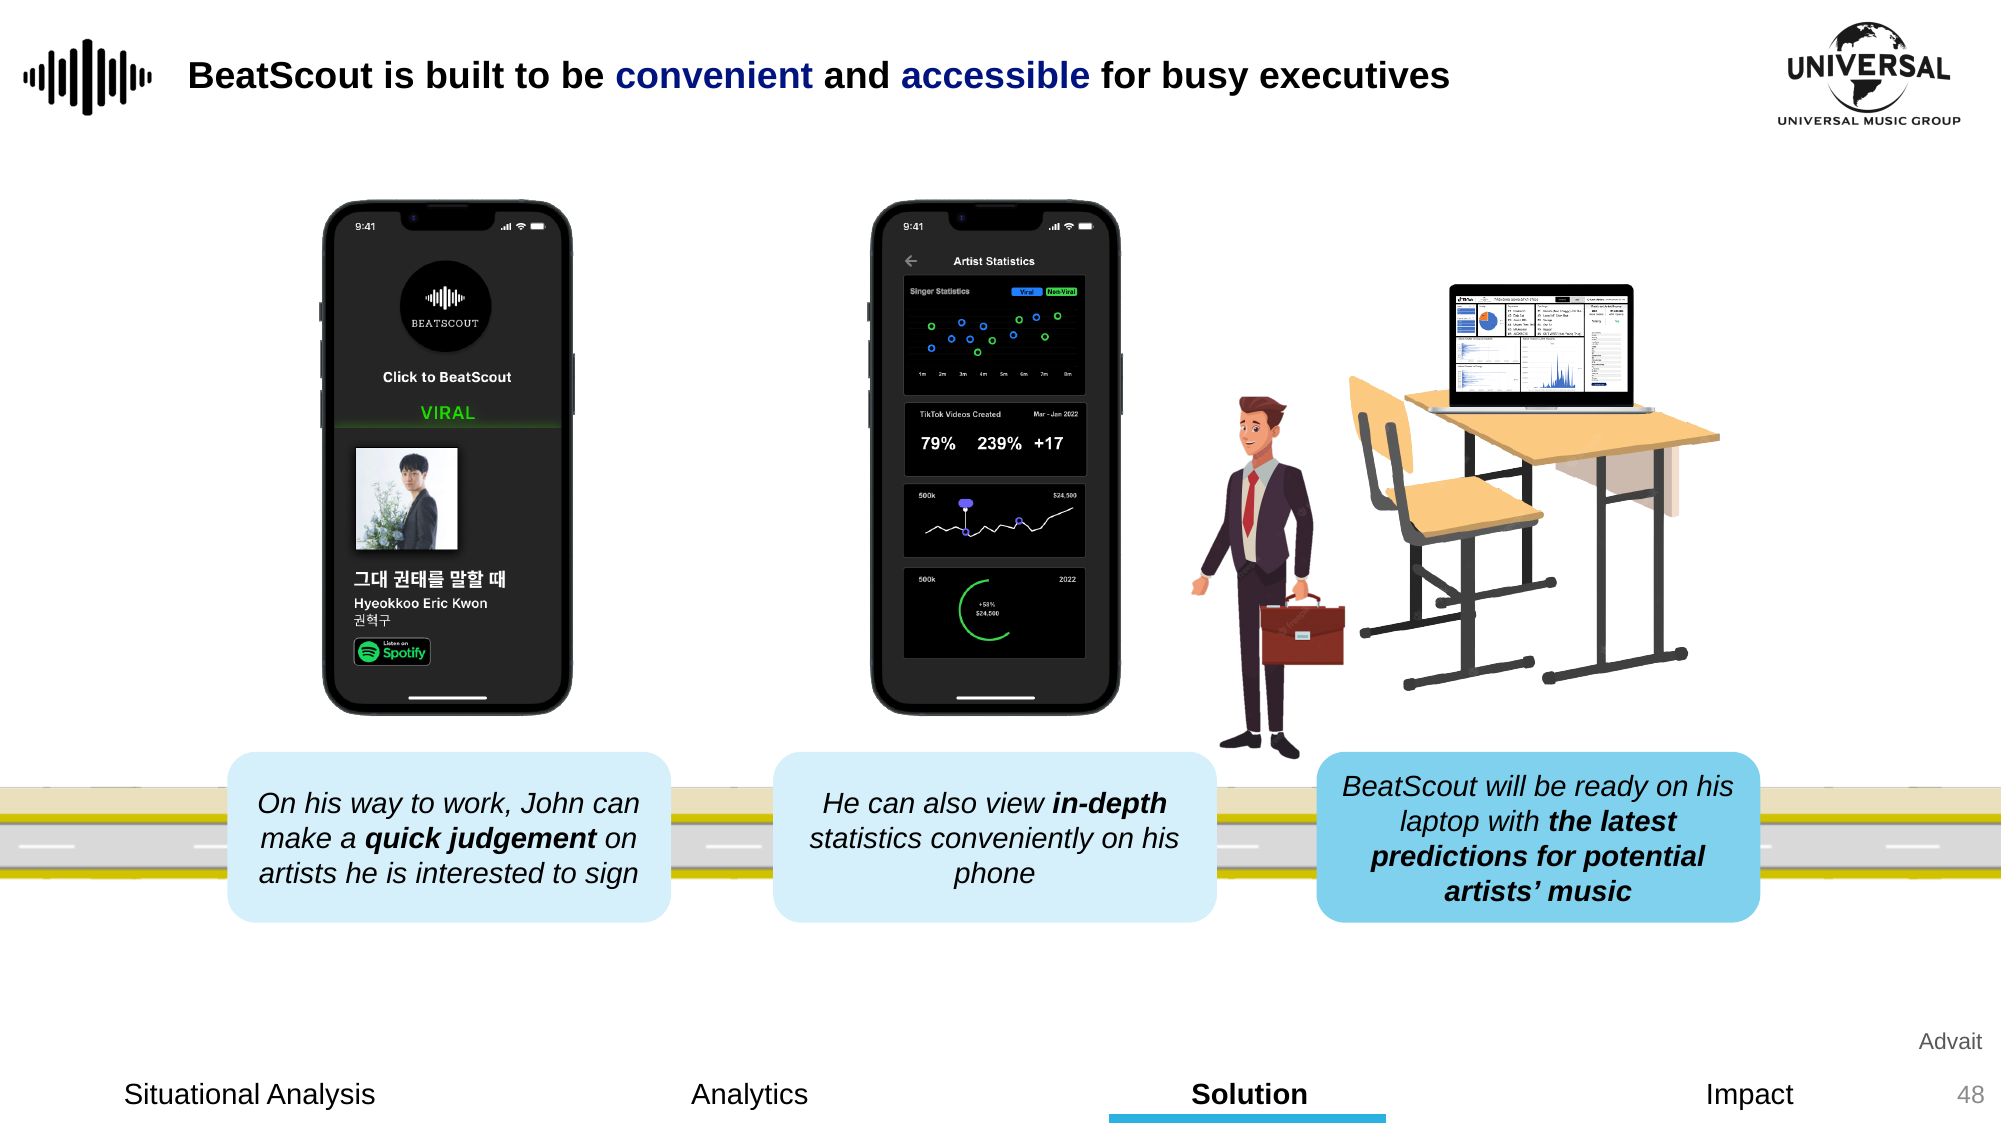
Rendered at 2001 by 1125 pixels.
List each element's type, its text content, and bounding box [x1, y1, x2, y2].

title BeatScout is built to be convenient and accessible for busy executives [172, 24, 1748, 129]
text_box Advait [1774, 1021, 1998, 1063]
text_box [0, 550, 2000, 935]
picture [1144, 278, 1763, 782]
picture [0, 10, 214, 141]
picture [857, 193, 1135, 722]
slide_number 48 [1550, 1067, 2000, 1121]
picture [306, 193, 584, 722]
picture [1775, 19, 1963, 141]
